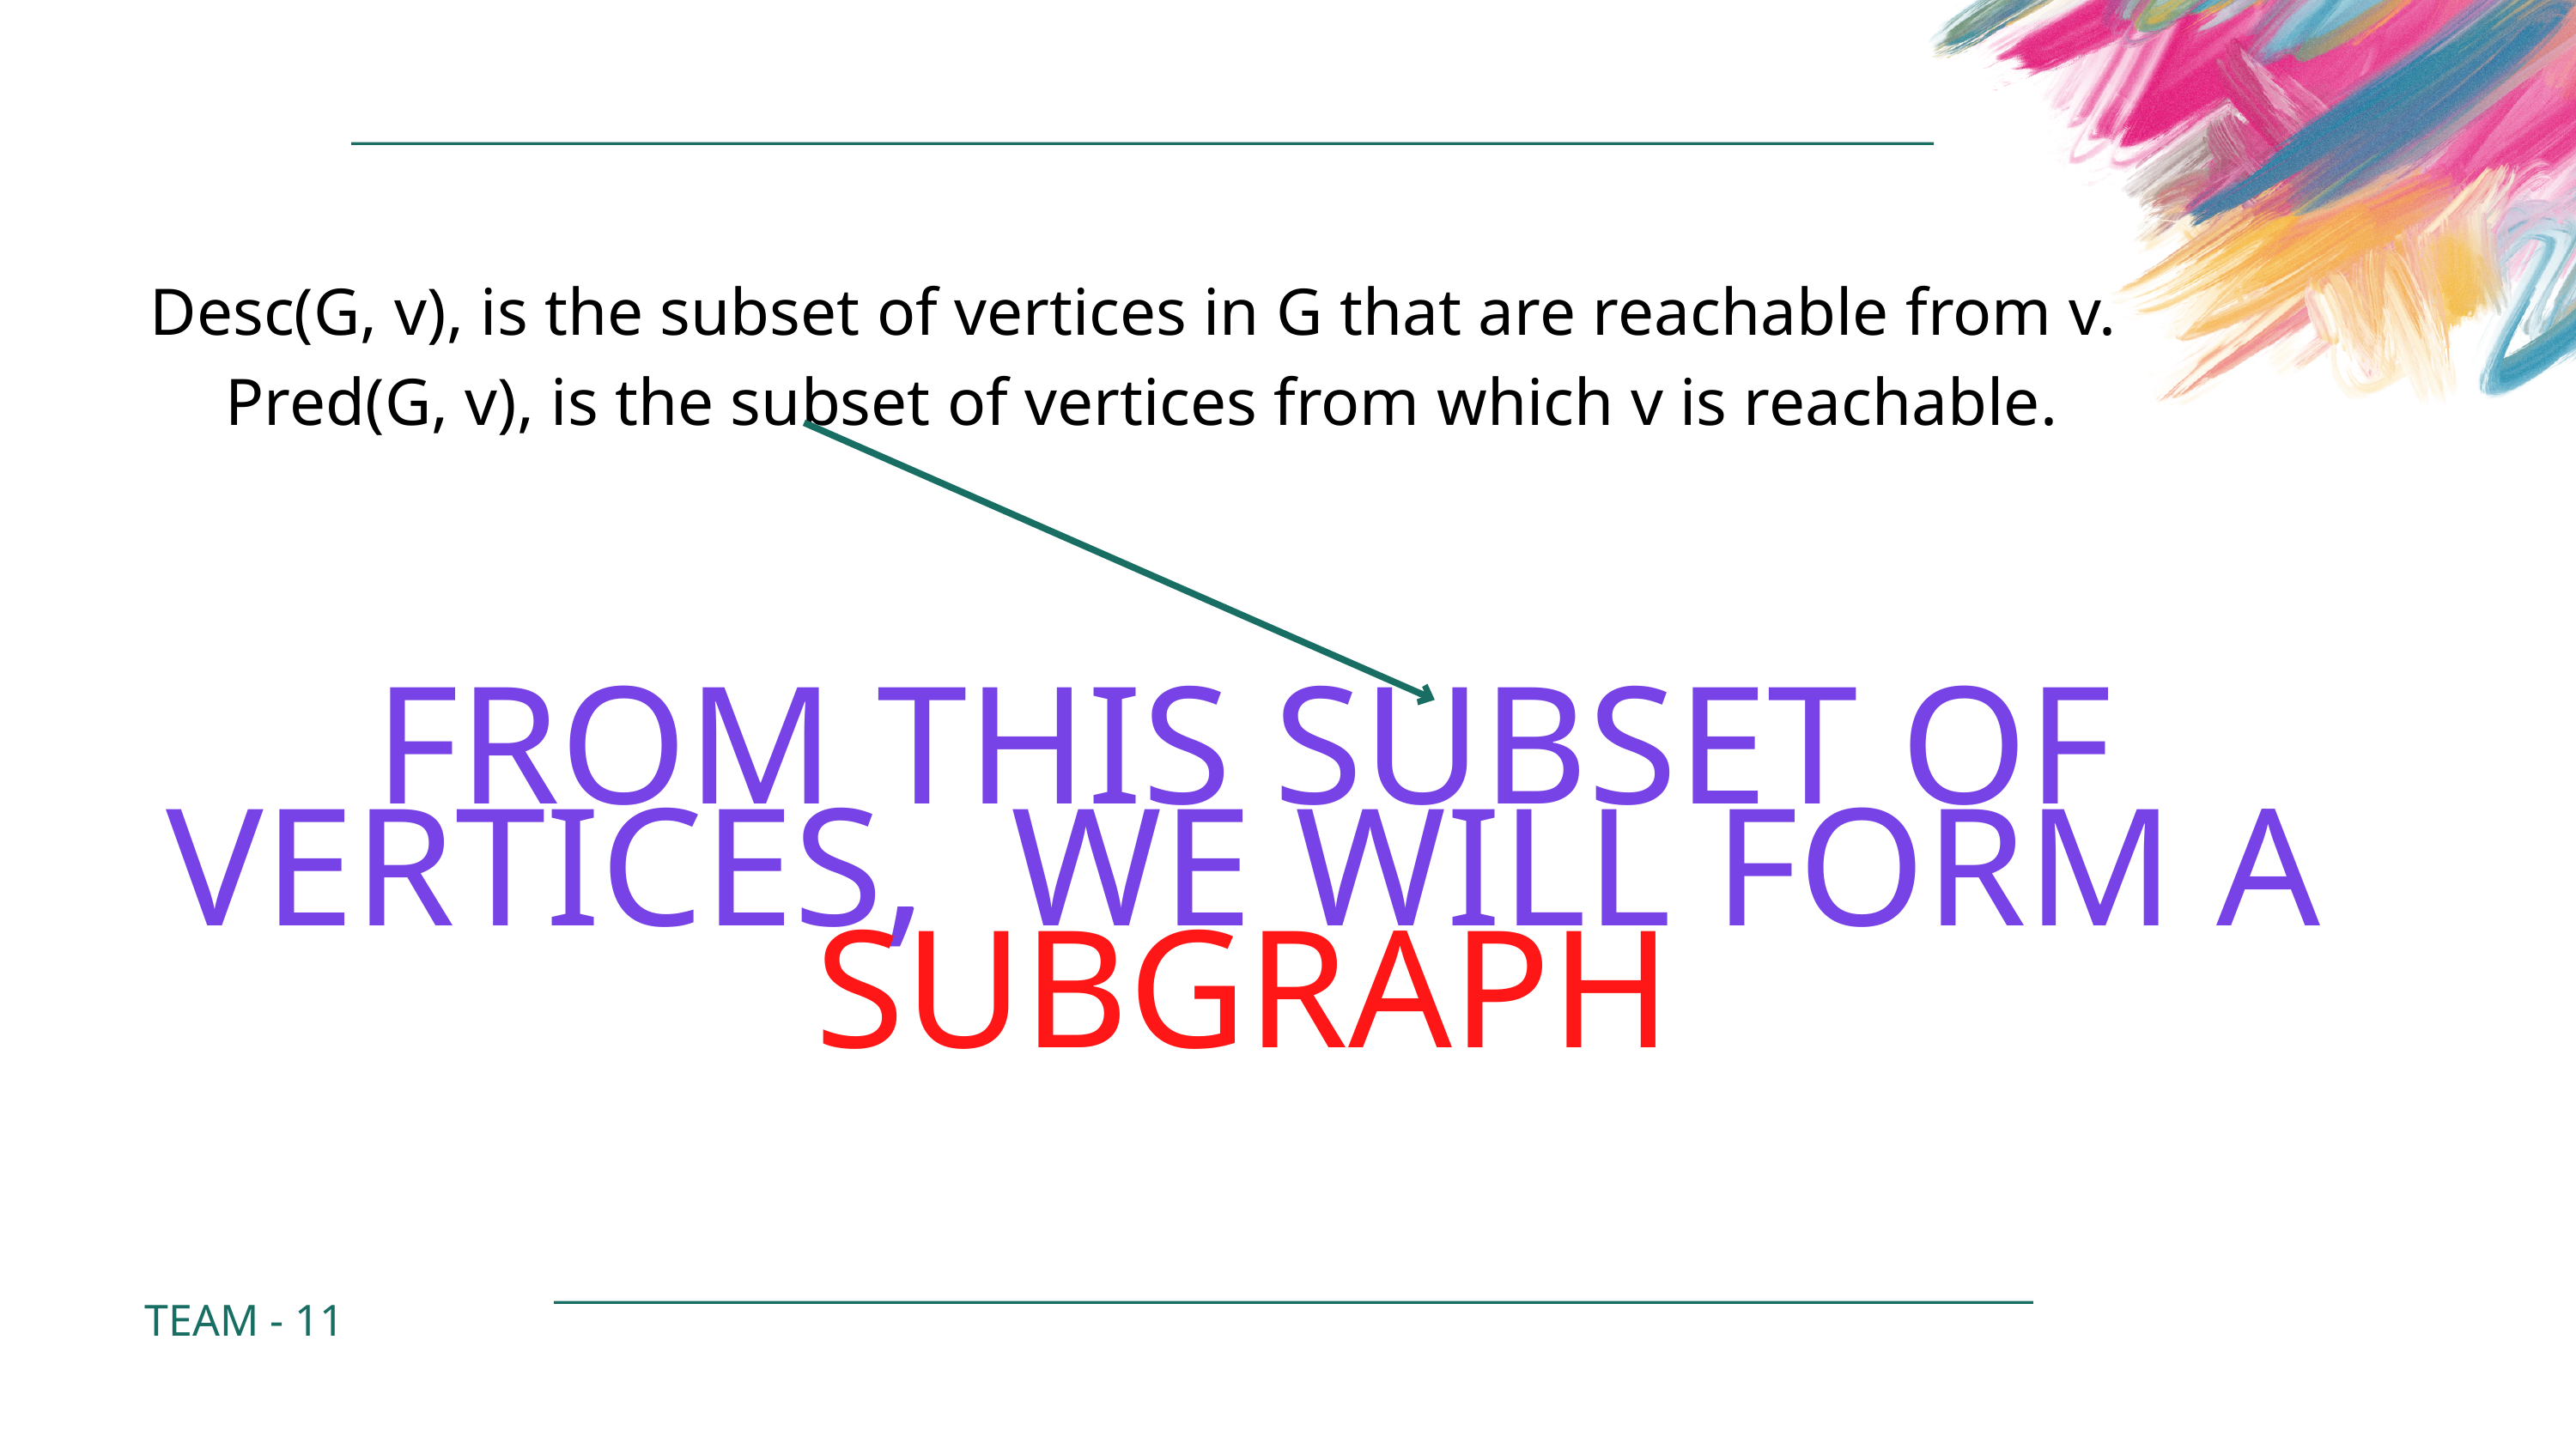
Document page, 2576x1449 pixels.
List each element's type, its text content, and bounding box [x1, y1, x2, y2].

text_box TEAM - 11 [144, 1284, 555, 1345]
text_box Desc(G, v), is the subset of vertices in G that are reachable from v. Pred(G, v), is the subset of vertices from which v is reachable. [0, 258, 2424, 506]
text_box FROM THIS SUBSET OF VERTICES, WE WILL FORM A SUBGRAPH [0, 713, 2488, 1081]
text_box [804, 422, 1435, 702]
picture [1907, 0, 2576, 448]
